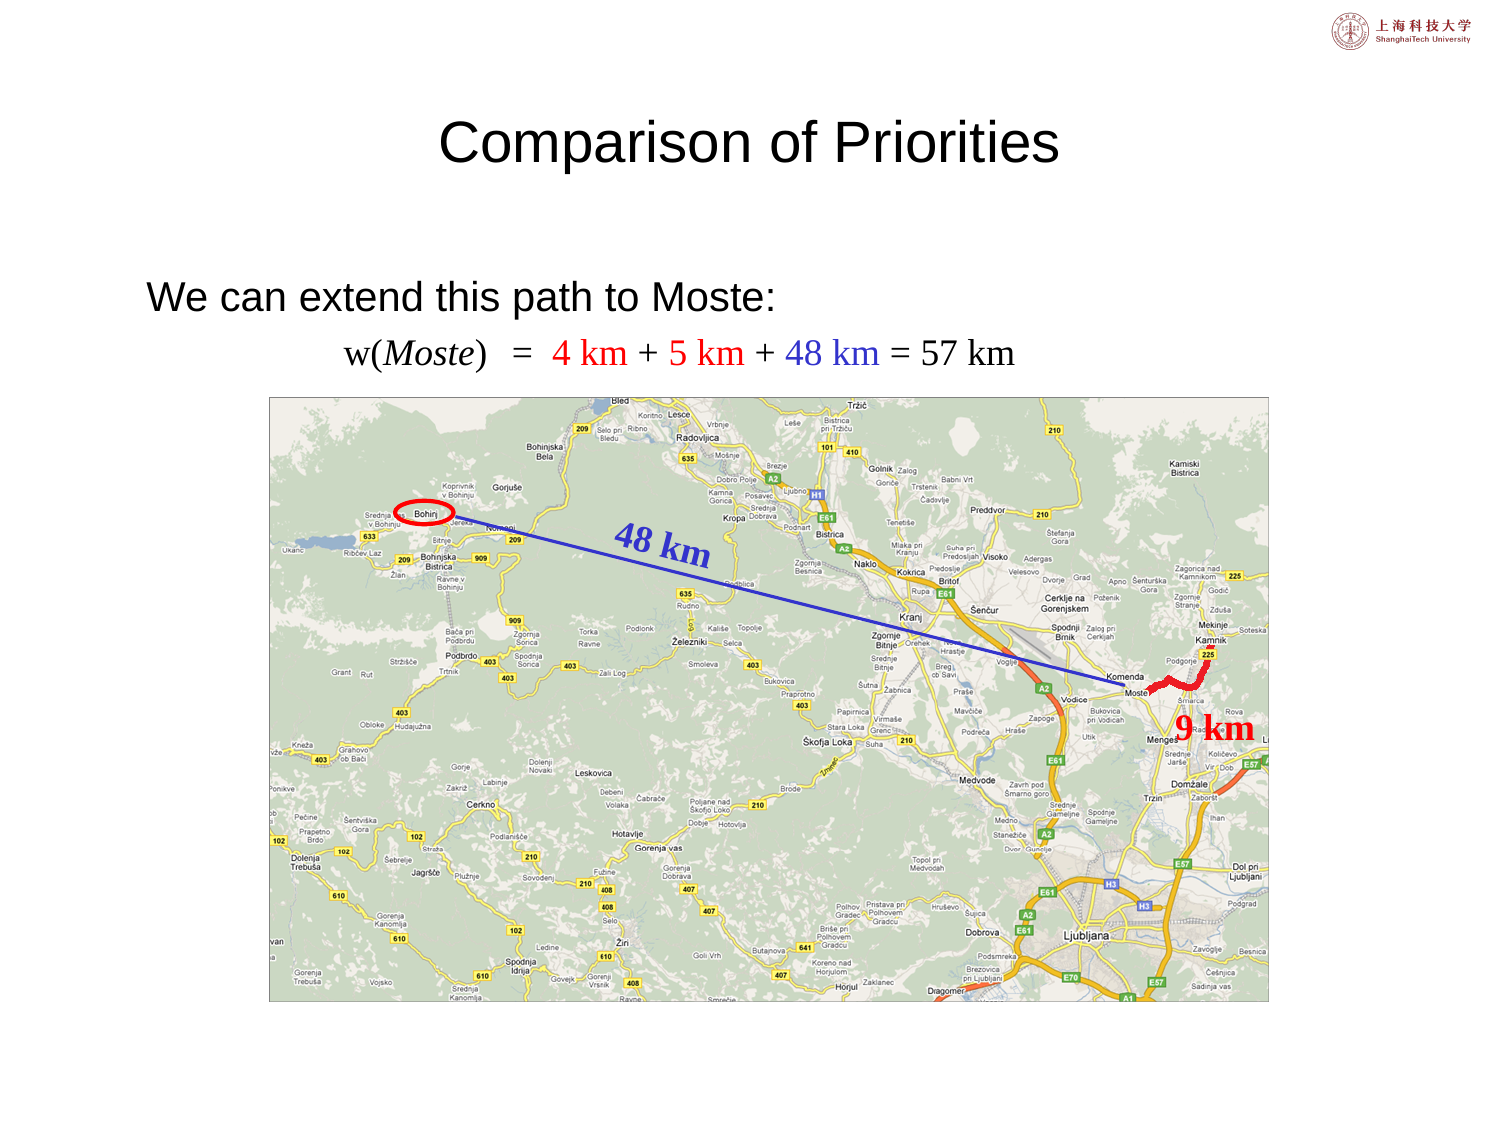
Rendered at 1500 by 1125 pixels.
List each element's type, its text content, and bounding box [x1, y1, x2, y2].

picture [1327, 0, 1478, 109]
title Comparison of Priorities [74, 44, 1426, 233]
list We can extend this path to Moste: w(Moste) = 4 km + 5 km + 48 km = 57 km [74, 262, 1426, 1006]
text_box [455, 516, 1126, 686]
picture [269, 396, 1269, 1003]
